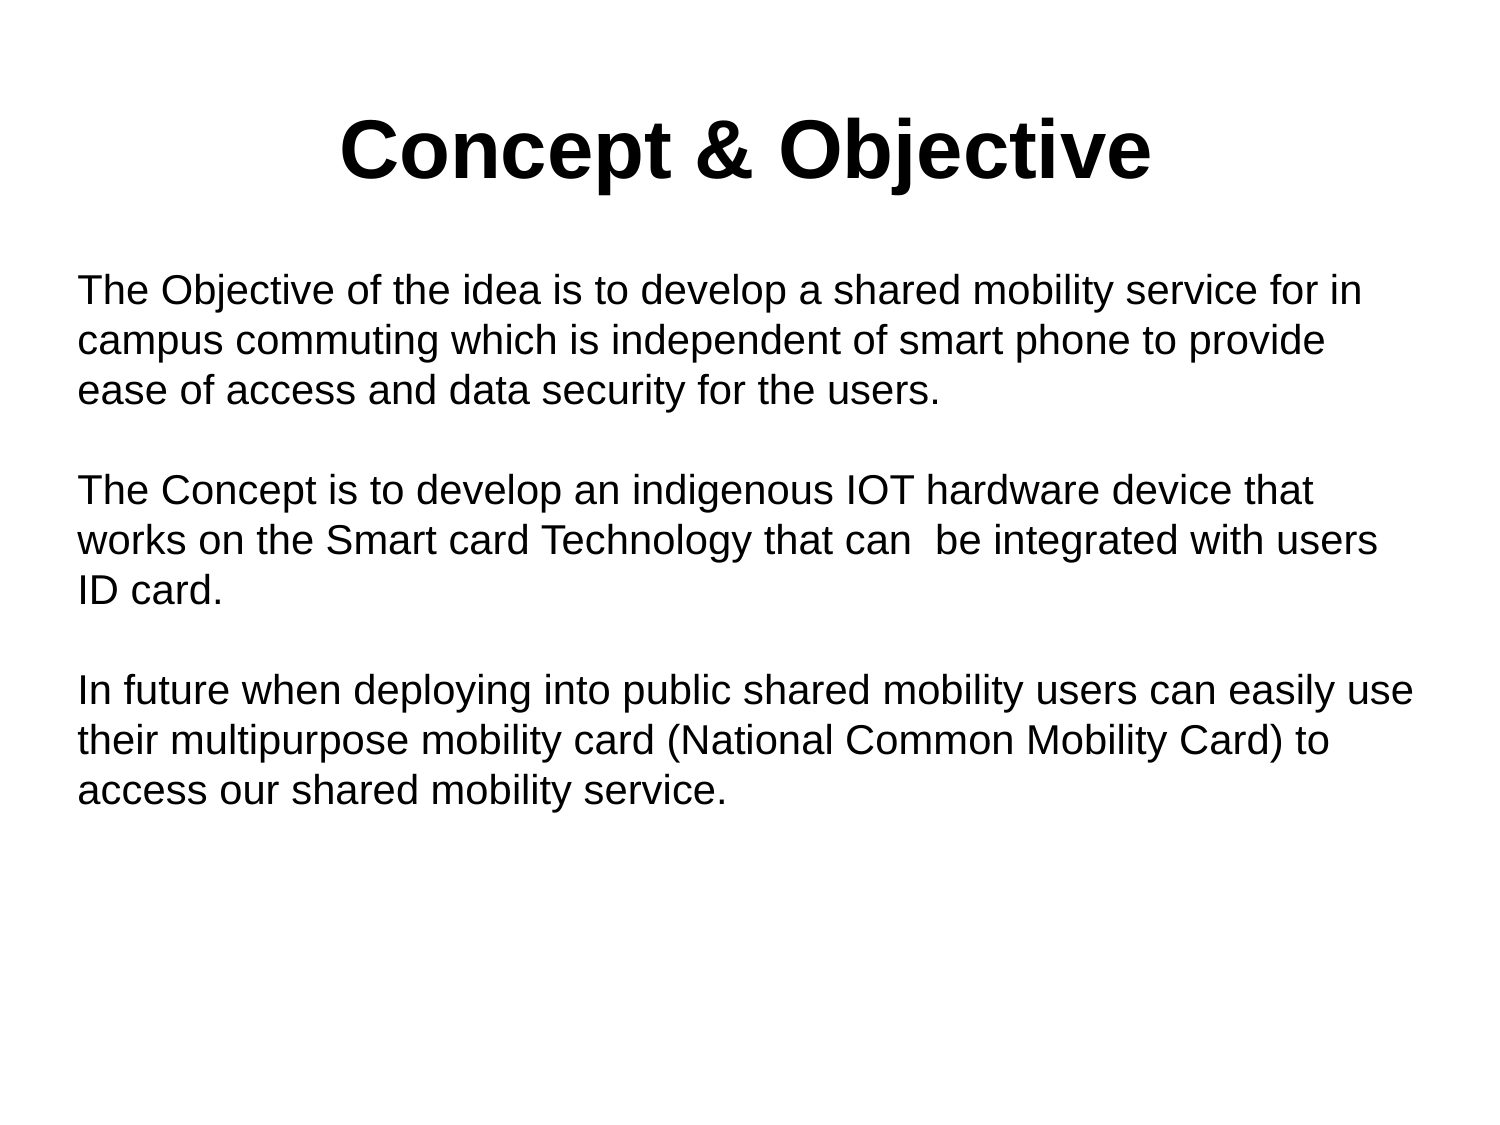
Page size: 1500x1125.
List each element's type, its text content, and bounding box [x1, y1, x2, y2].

text_box Concept & Objective [324, 87, 1225, 203]
title The Objective of the idea is to develop a shared mobility service for in campus commuting which is independent of smart phone to provide ease of access and data security for the users. The Concept is to develop an indigenous IOT hardware device that works on the Smart card Technology that can be integrated with users ID card. In future when deploying into public shared mobility users can easily use their multipurpose mobility card (National Common Mobility Card) to access our shared mobility service. [62, 262, 1444, 863]
